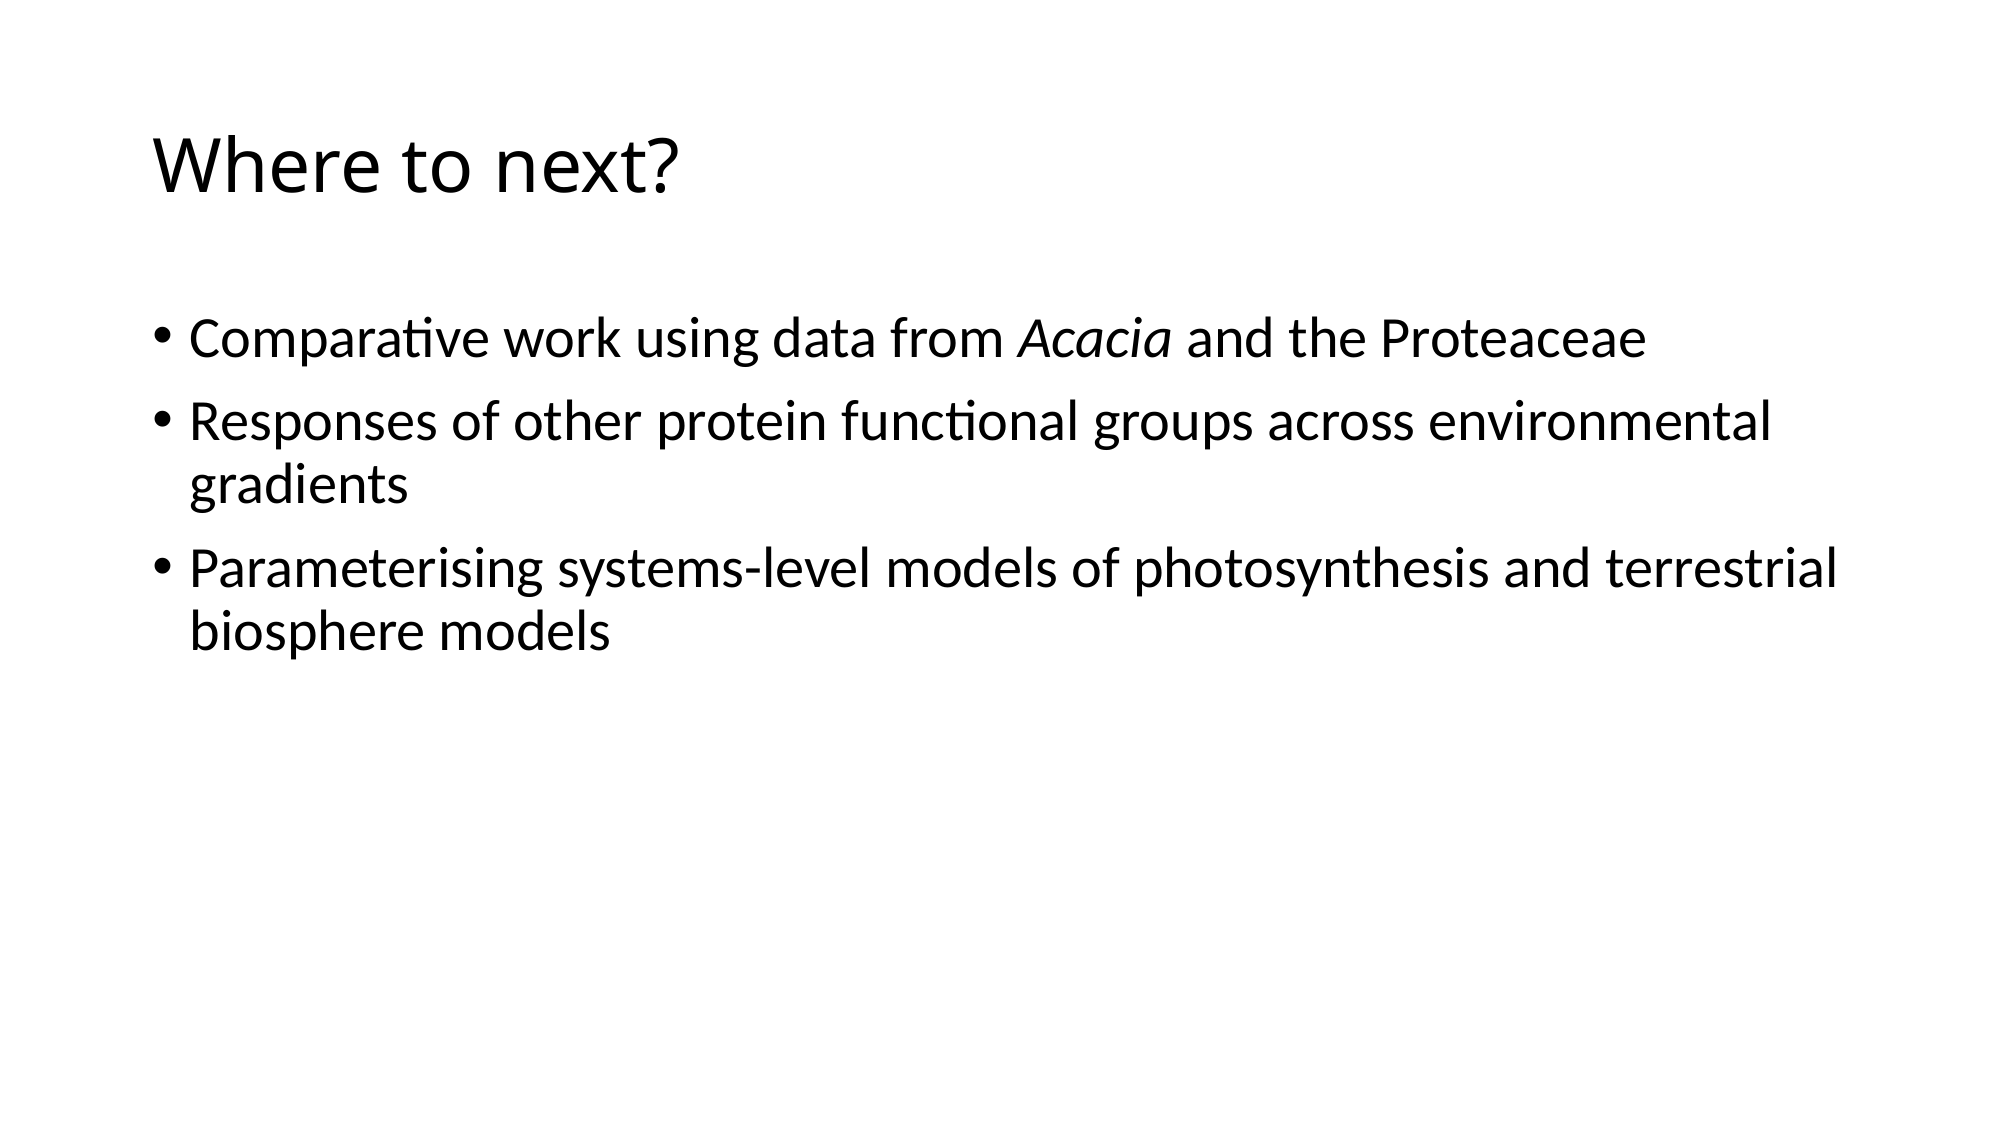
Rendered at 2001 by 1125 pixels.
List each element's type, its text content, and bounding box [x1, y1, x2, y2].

list Comparative work using data from Acacia and the Proteaceae Responses of other protein functional groups across environmental gradients Parameterising systems-level models of photosynthesis and terrestrial biosphere models [137, 299, 1863, 1014]
title Where to next? [137, 59, 1863, 278]
